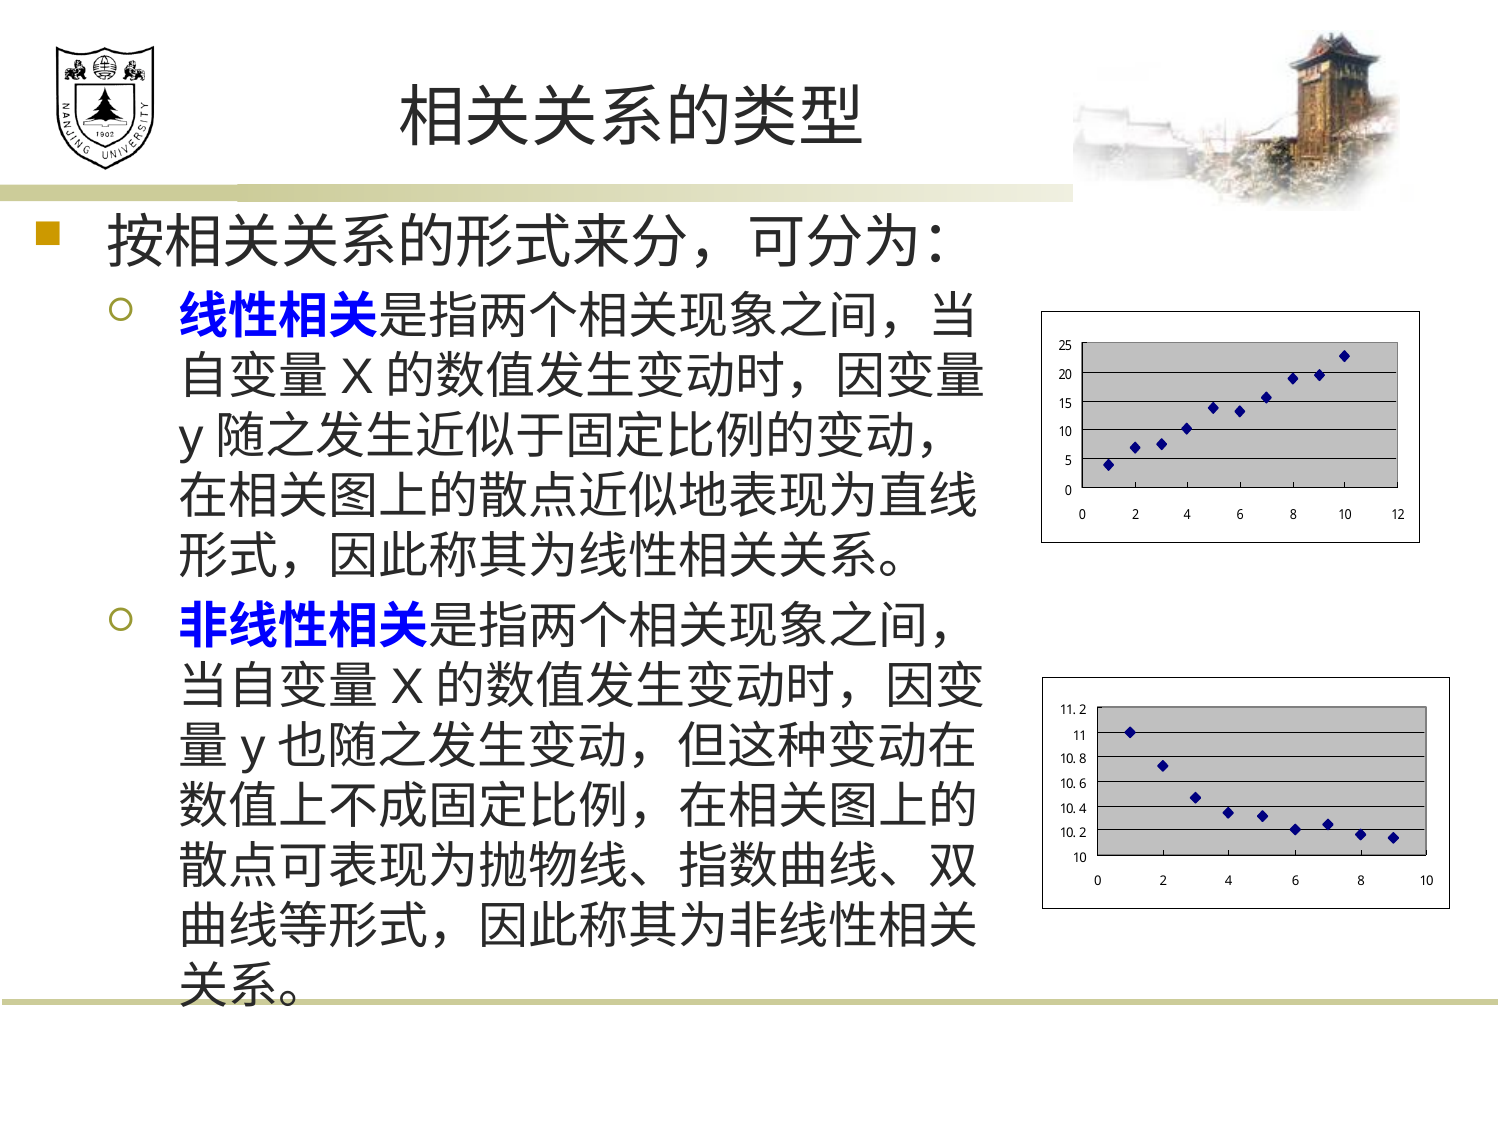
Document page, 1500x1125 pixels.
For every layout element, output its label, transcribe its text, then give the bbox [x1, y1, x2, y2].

picture [1010, 999, 1498, 1005]
list 按相关关系的形式来分，可分为： 线性相关是指两个相关现象之间，当自变量X的数值发生变动时，因变量y随之发生近似于固定比例的变动，在相关图上的散点近似地表现为直线形式，因此称其为线性相关关系。 非线性相关是指两个相关现象之间，当自变量X的数值发生变动时，因变量y也随之发生变动，但这种变动在数值上不成固定比例，在相关图上的散点可表现为抛物线、指数曲线、双曲线等形式，因此称其为非线性相关关系。 [17, 196, 1010, 1024]
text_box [1033, 668, 1460, 917]
picture [2, 999, 17, 1005]
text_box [1033, 302, 1430, 552]
title 相关关系的类型 [171, 66, 1093, 161]
picture [50, 42, 160, 173]
picture [1073, 30, 1400, 211]
